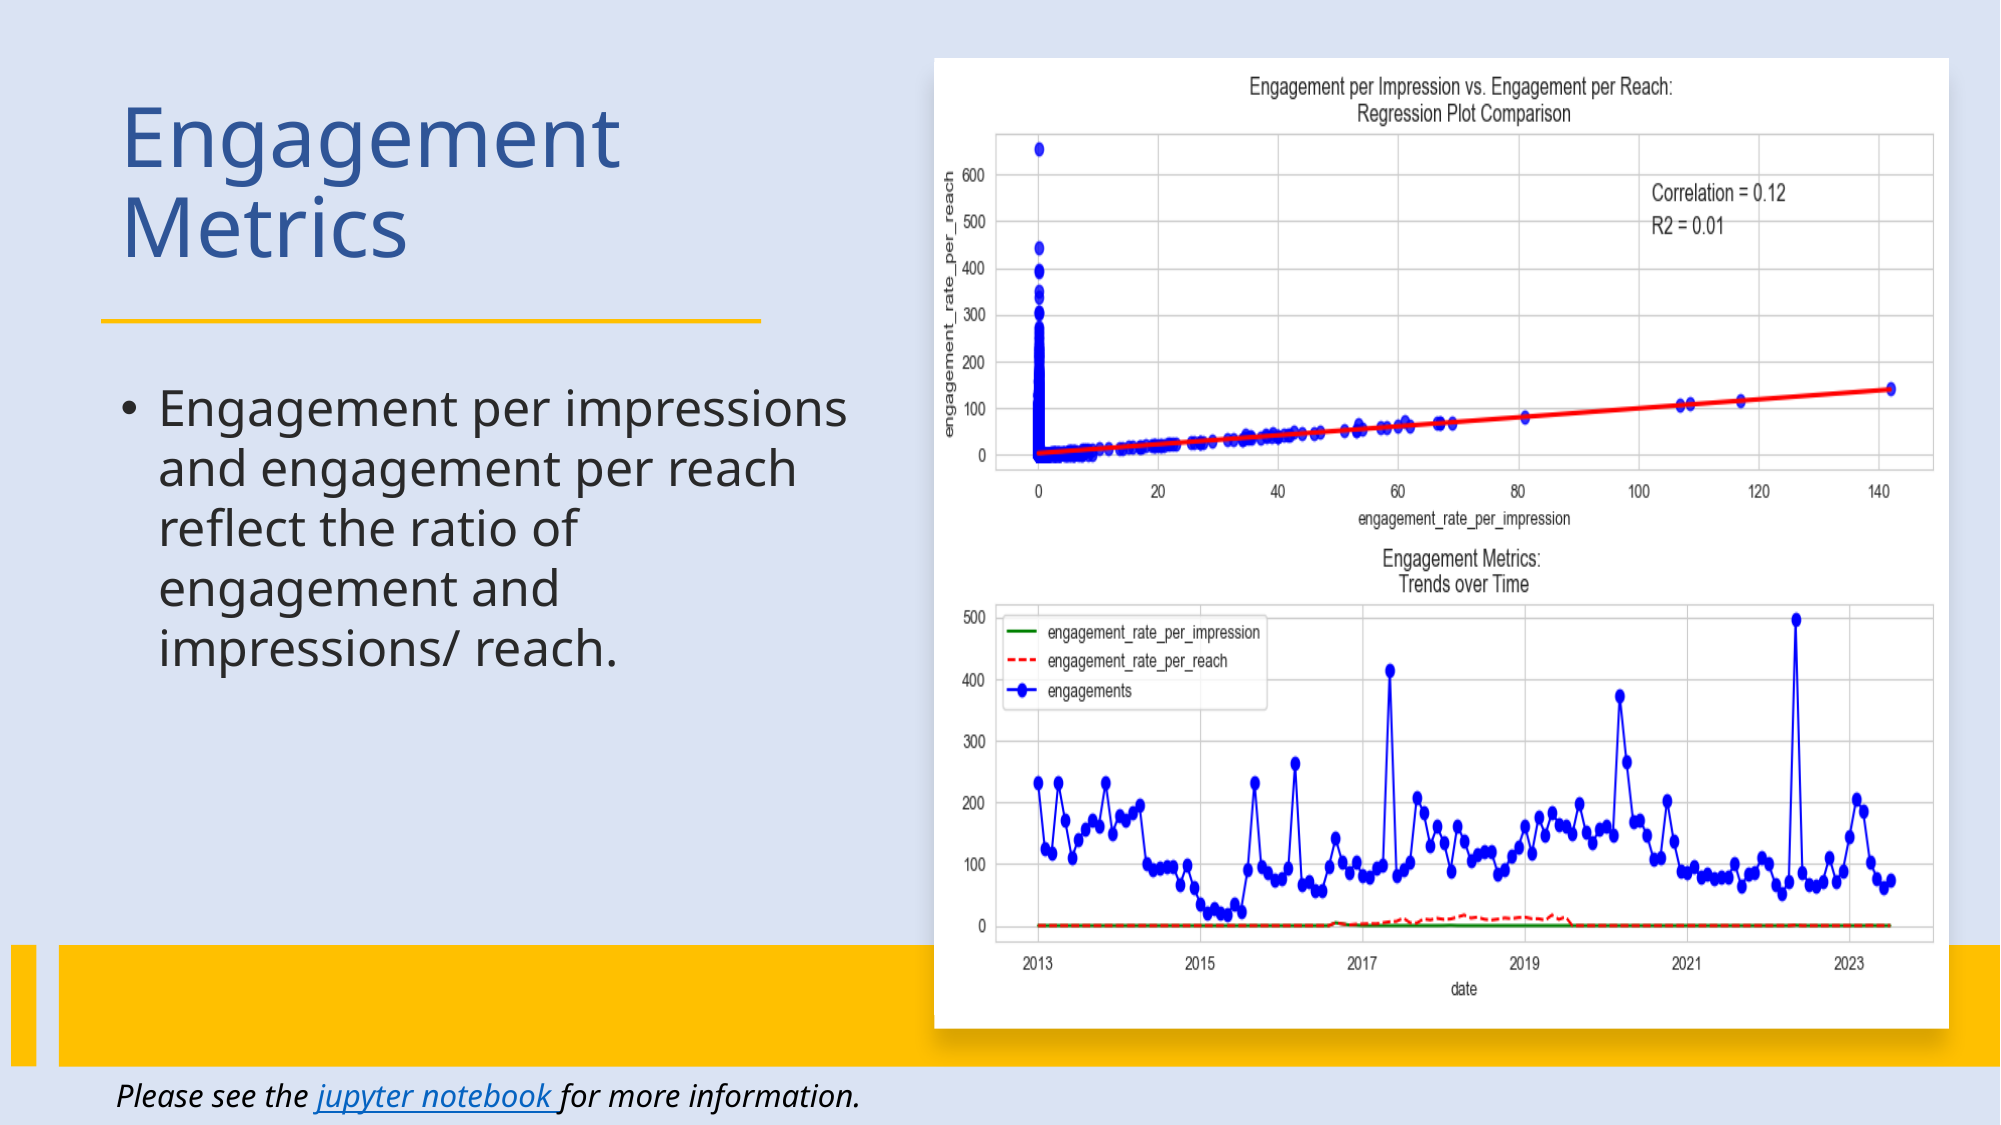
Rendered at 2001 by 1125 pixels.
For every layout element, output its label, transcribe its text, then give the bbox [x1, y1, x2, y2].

text_box Engagement Metrics [105, 86, 809, 284]
text_box [0, 0, 2000, 1125]
text_box [58, 944, 2000, 1068]
picture [934, 62, 1942, 1015]
text_box Please see the jupyter notebook for more information. [101, 1069, 924, 1125]
text_box [100, 318, 762, 324]
text_box [933, 57, 1950, 1030]
text_box [10, 944, 37, 1067]
text_box Engagement per impressions and engagement per reach reflect the ratio of engagement and impressions/ reach. [105, 369, 884, 905]
